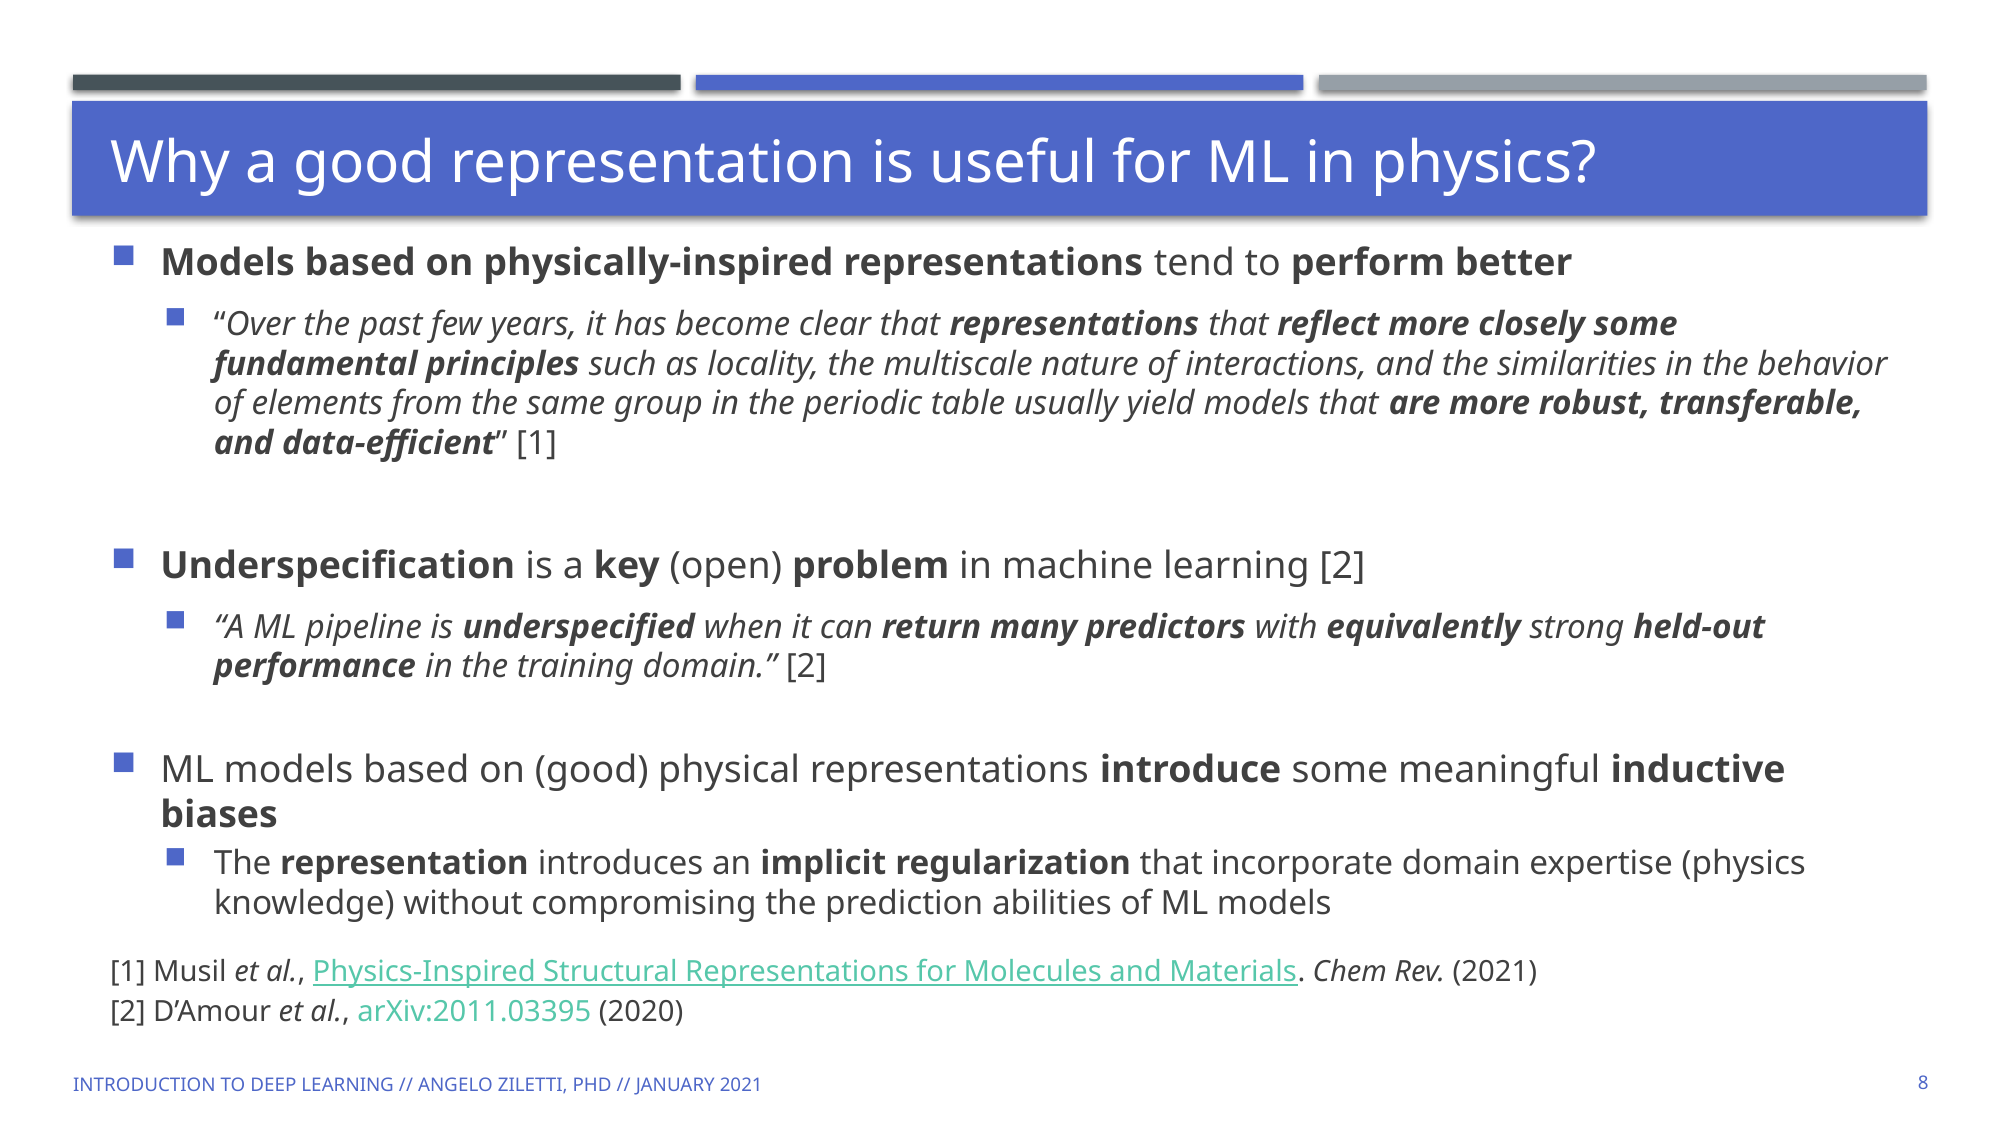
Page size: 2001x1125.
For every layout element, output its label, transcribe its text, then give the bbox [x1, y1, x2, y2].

title Why a good representation is useful for ML in physics? [95, 115, 1905, 203]
list Models based on physically-inspired representations tend to perform better “Over the past few years, it has become clear that representations that reflect more closely some fundamental principles such as locality, the multiscale nature of interactions, and the similarities in the behavior of elements from the same group in the periodic table usually yield models that are more robust, transferable, and data-efficient” [1] Underspecification is a key (open) problem in machine learning [2] “A ML pipeline is underspecified when it can return many predictors with equivalently strong held-out performance in the training domain.” [2] ML models based on (good) physical representations introduce some meaningful inductive biases The representation introduces an implicit regularization that incorporate domain expertise (physics knowledge) without compromising the prediction abilities of ML models [95, 230, 1905, 869]
text_box [1] Musil et al., Physics-Inspired Structural Representations for Molecules and Materials. Chem Rev. (2021) [2] D’Amour et al., arXiv:2011.03395 (2020) [95, 944, 1837, 1040]
slide_number 8 [1770, 1053, 1944, 1114]
footer Introduction to Deep Learning // Angelo Ziletti, PhD // January 2021 [58, 1053, 1177, 1114]
